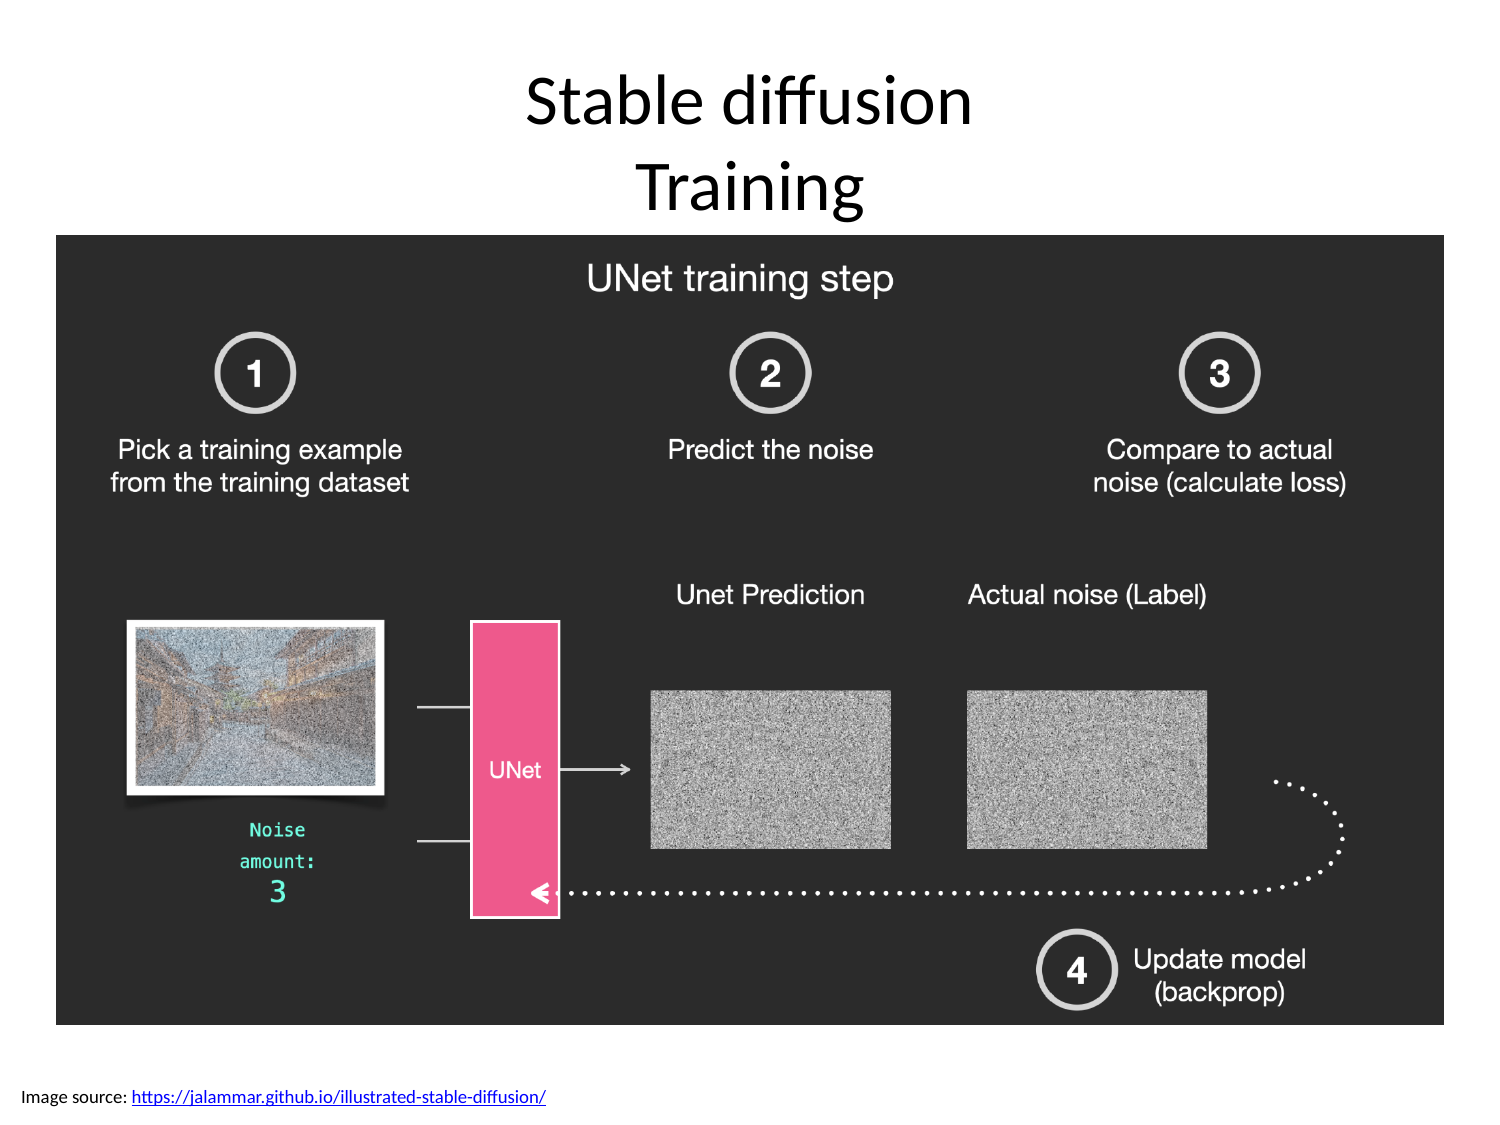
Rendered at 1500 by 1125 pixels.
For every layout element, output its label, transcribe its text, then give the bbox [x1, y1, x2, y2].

picture [55, 235, 1445, 1026]
title Stable diffusion Training [75, 45, 1425, 233]
text_box Image source: https://jalammar.github.io/illustrated-stable-diffusion/ [6, 1077, 566, 1115]
